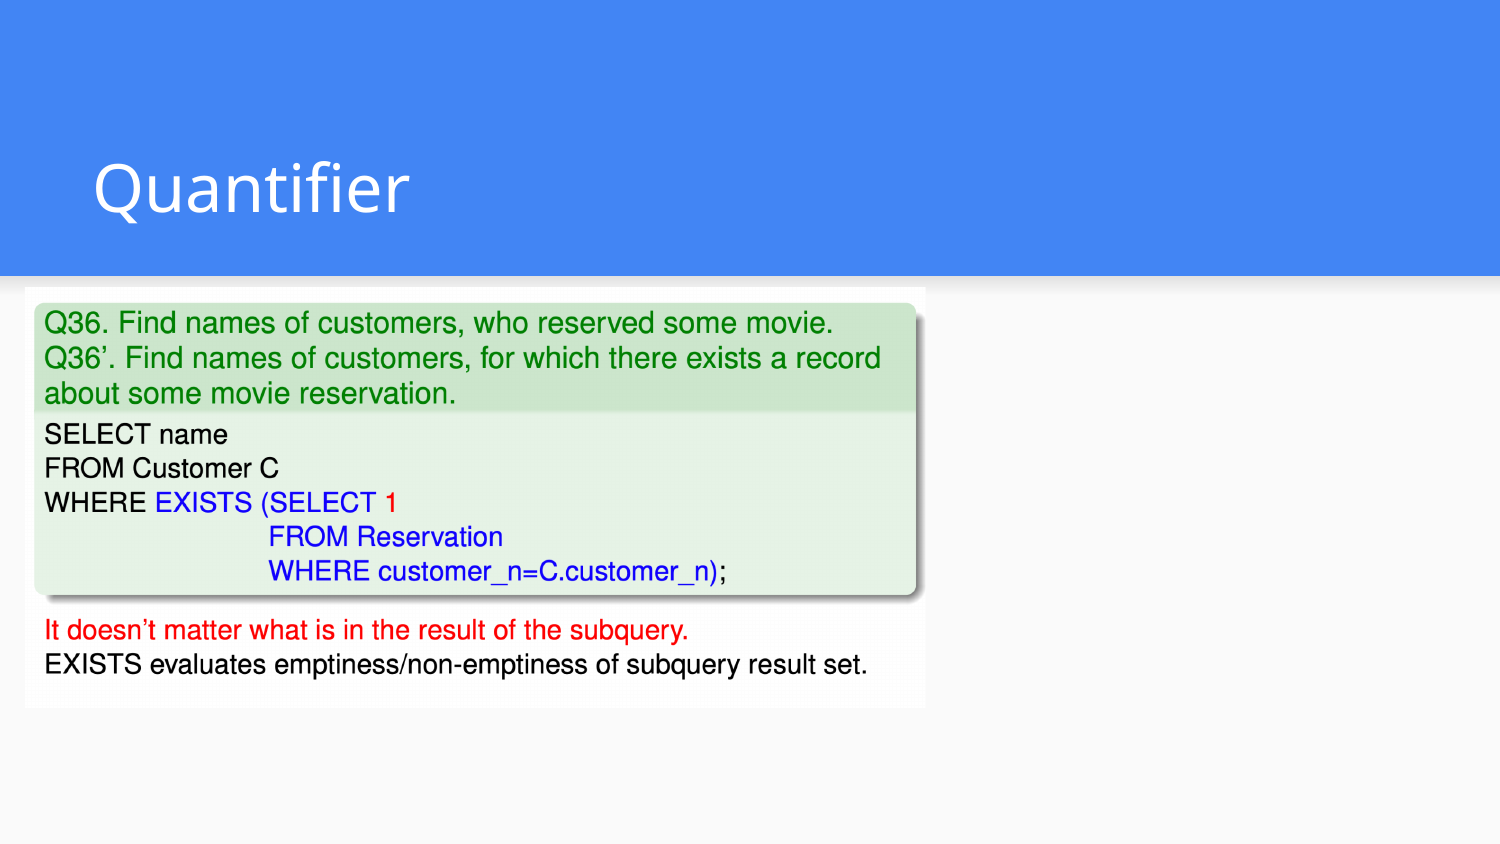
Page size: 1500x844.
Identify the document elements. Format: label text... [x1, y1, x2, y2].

picture [24, 287, 926, 708]
title Quantifier [77, 121, 1427, 248]
